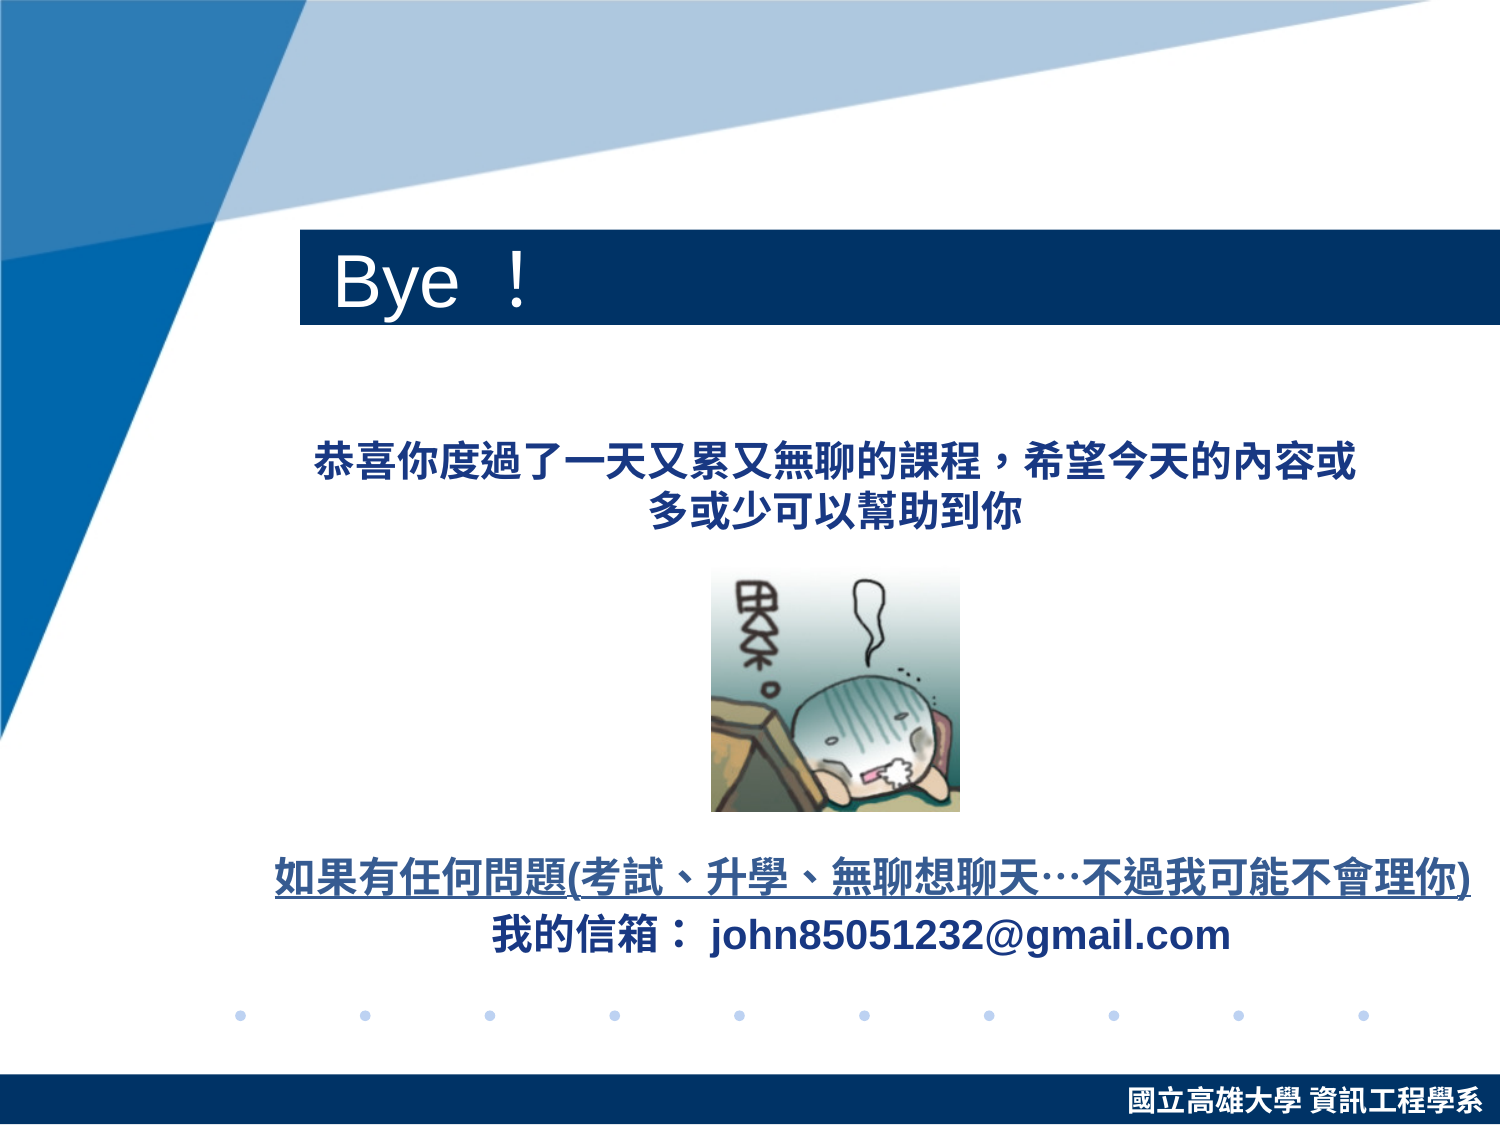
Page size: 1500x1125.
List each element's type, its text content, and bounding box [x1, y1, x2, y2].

text_box [88, 208, 1436, 1083]
text_box 如果有任何問題(考試、升學、無聊想聊天…不過我可能不會理你) 我的信箱：john85051232@gmail.com [171, 843, 1500, 967]
picture [711, 563, 960, 812]
text_box 恭喜你度過了一天又累又無聊的課程，希望今天的內容或多或少可以幫助到你 [280, 426, 1391, 542]
title Bye！ [300, 229, 1500, 325]
picture [0, 0, 1500, 842]
